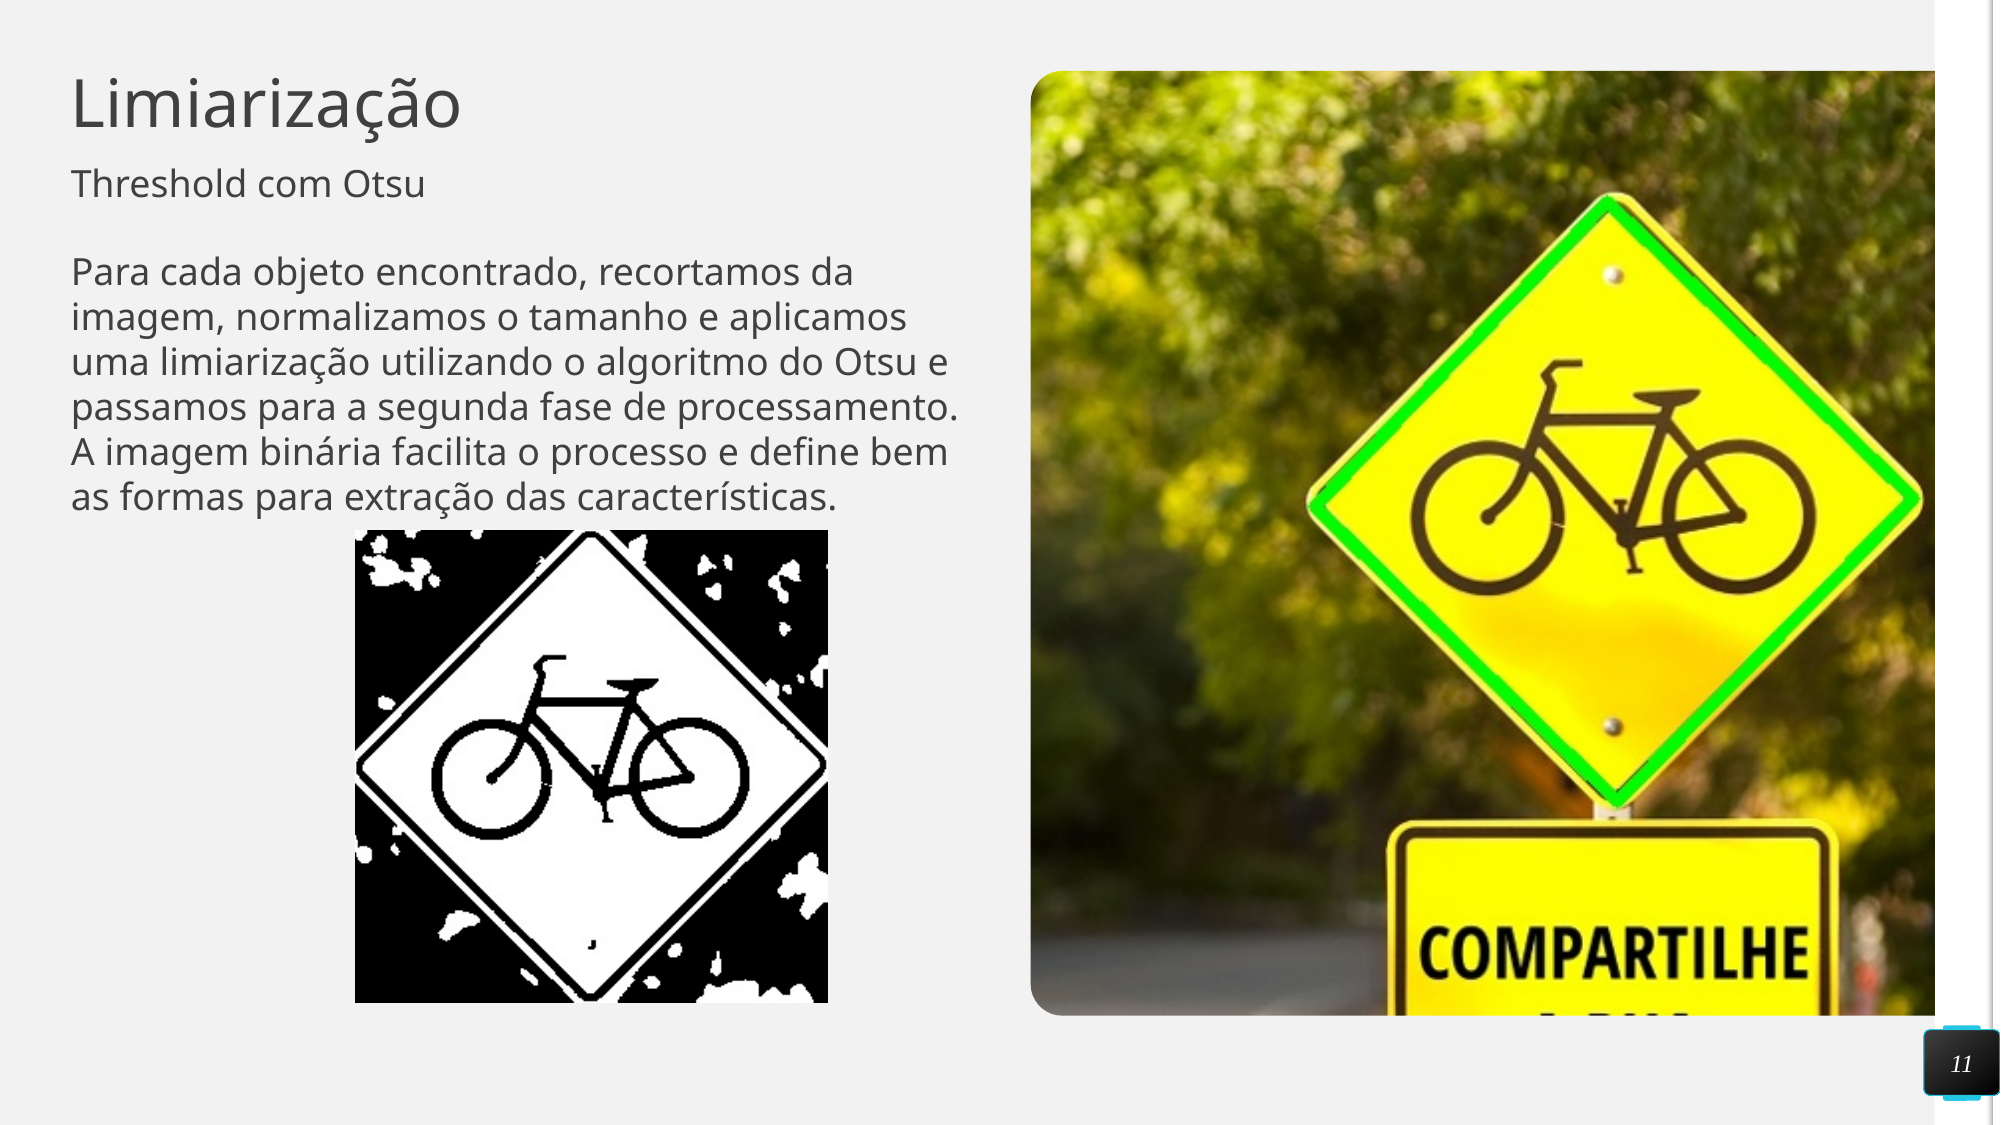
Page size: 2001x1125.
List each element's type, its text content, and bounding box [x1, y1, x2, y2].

picture [1030, 70, 1935, 1016]
list Para cada objeto encontrado, recortamos da imagem, normalizamos o tamanho e aplicamos uma limiarização utilizando o algoritmo do Otsu e passamos para a segunda fase de processamento. A imagem binária facilita o processo e define bem as formas para extração das características. [70, 247, 969, 485]
list Threshold com Otsu [70, 165, 969, 225]
picture [355, 530, 828, 1003]
title Limiarização [70, 70, 969, 142]
slide_number 11 [1923, 1029, 2000, 1096]
